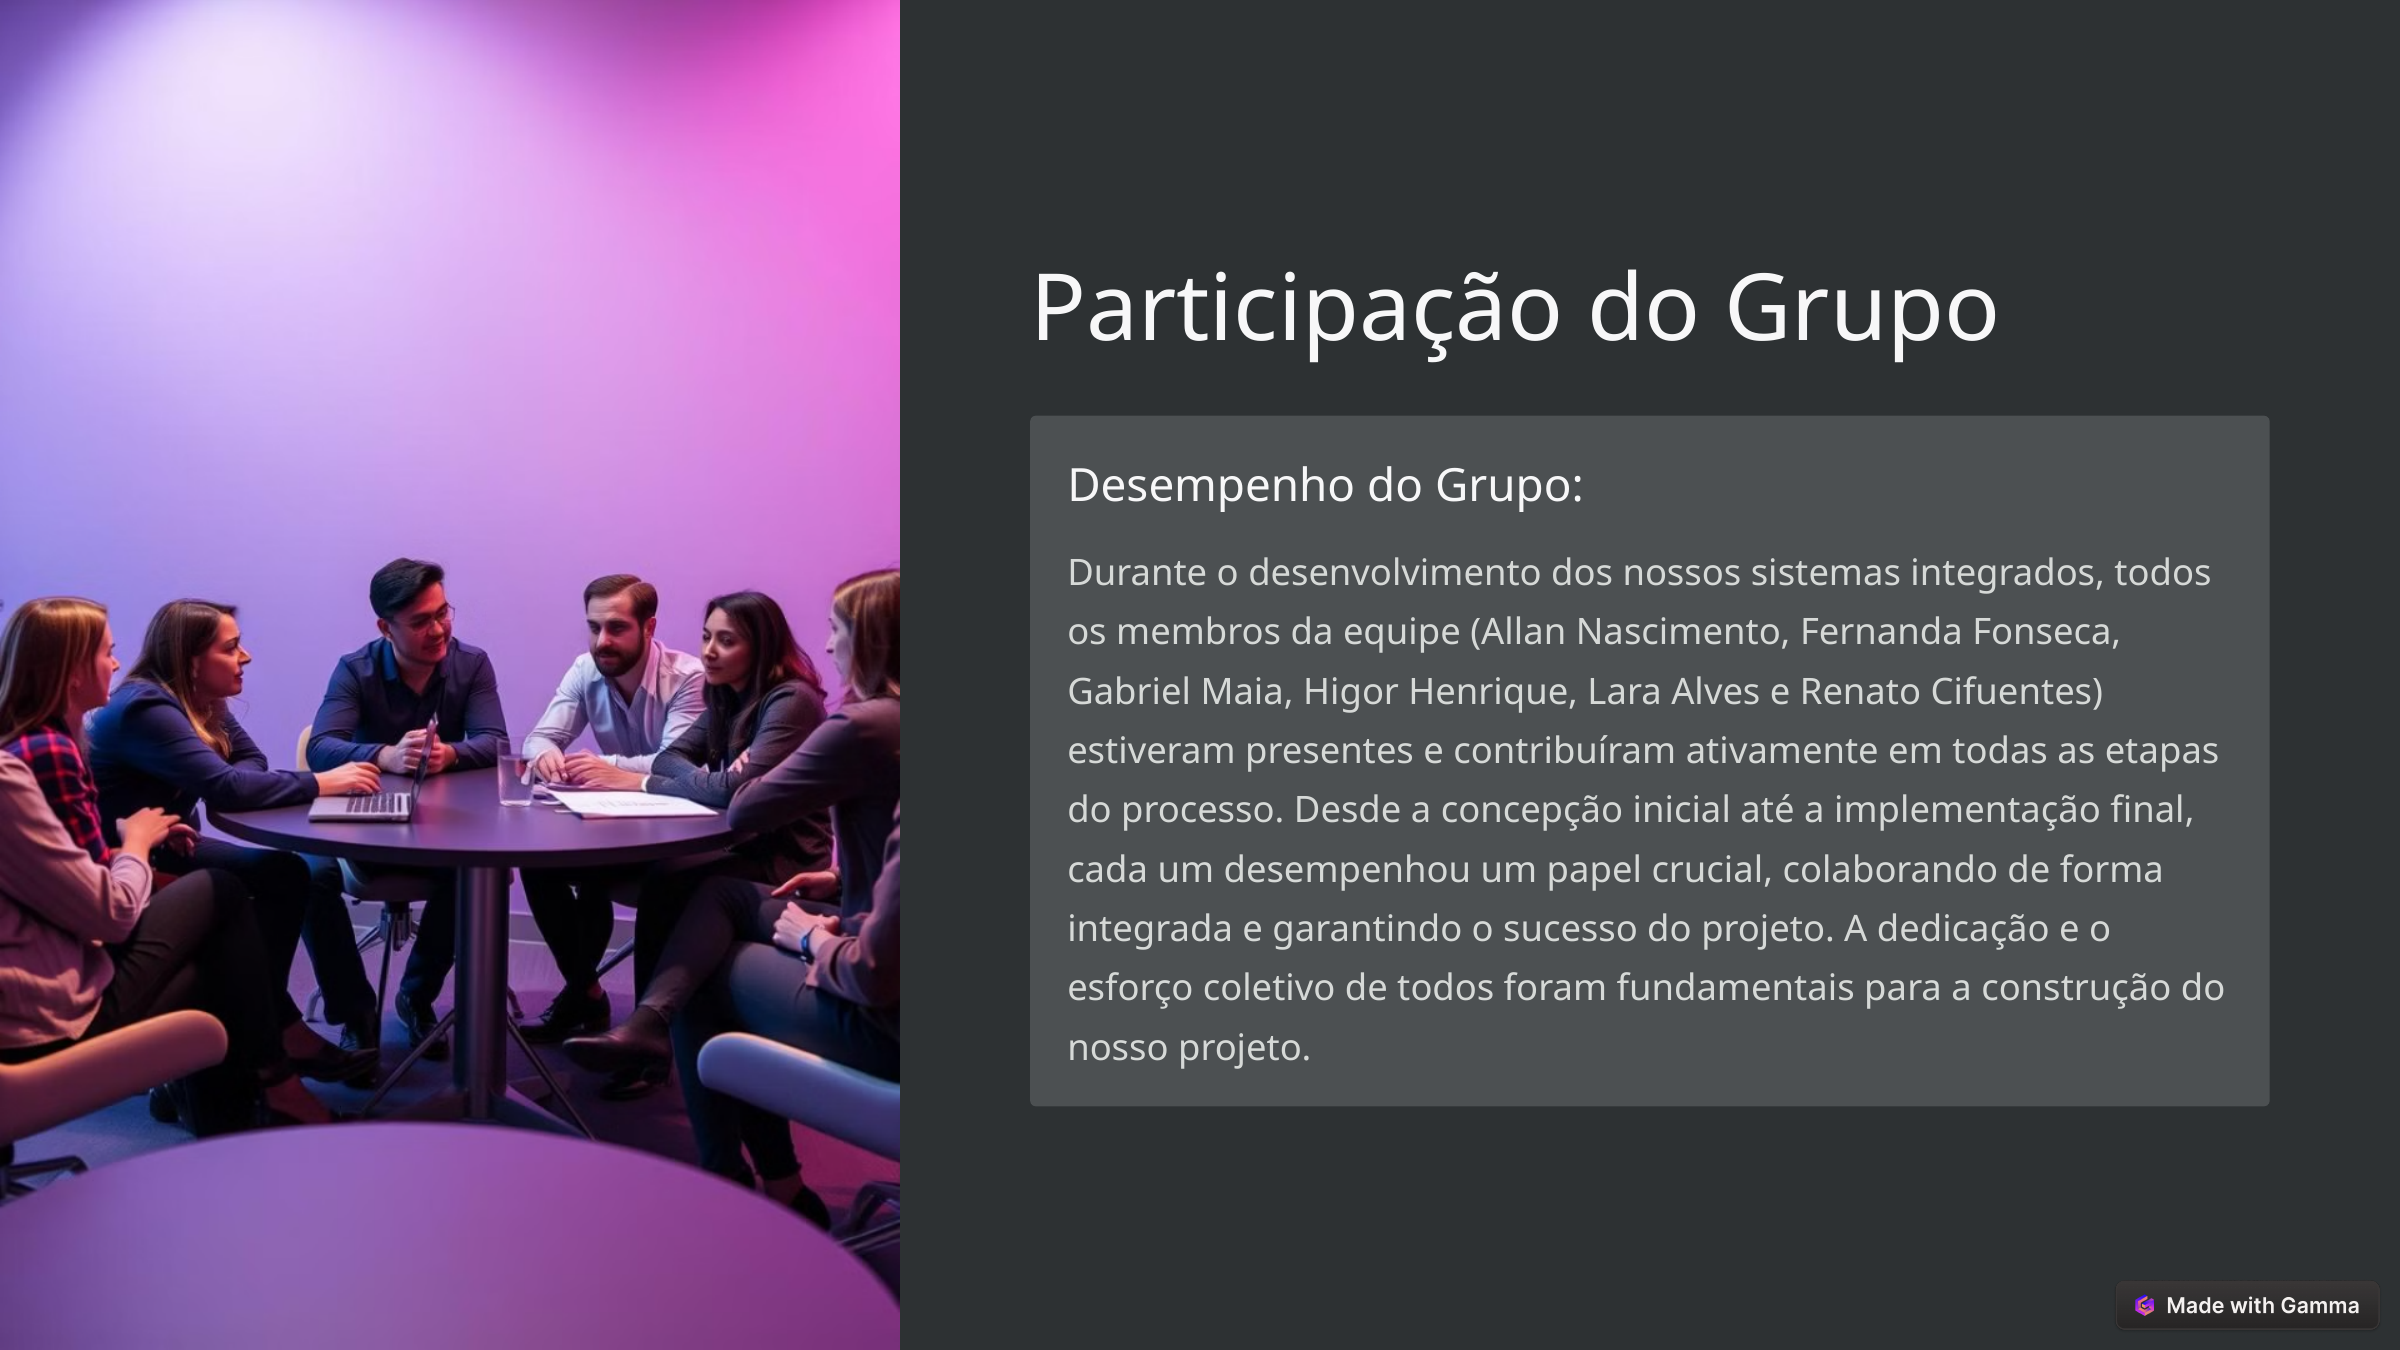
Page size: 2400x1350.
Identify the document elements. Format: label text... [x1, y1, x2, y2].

text_box Durante o desenvolvimento dos nossos sistemas integrados, todos os membros da equipe (Allan Nascimento, Fernanda Fonseca, Gabriel Maia, Higor Henrique, Lara Alves e Renato Cifuentes) estiveram presentes e contribuíram ativamente em todas as etapas do processo. Desde a concepção inicial até a implementação final, cada um desempenhou um papel crucial, colaborando de forma integrada e garantindo o sucesso do projeto. A dedicação e o esforço coletivo de todos foram fundamentais para a construção do nosso projeto. [1067, 533, 2233, 1070]
picture [2106, 1271, 2389, 1339]
picture [0, 0, 900, 1350]
text_box Desempenho do Grupo: [1067, 452, 1588, 511]
text_box [1030, 415, 2270, 1107]
text_box Participação do Grupo [1030, 243, 2020, 360]
